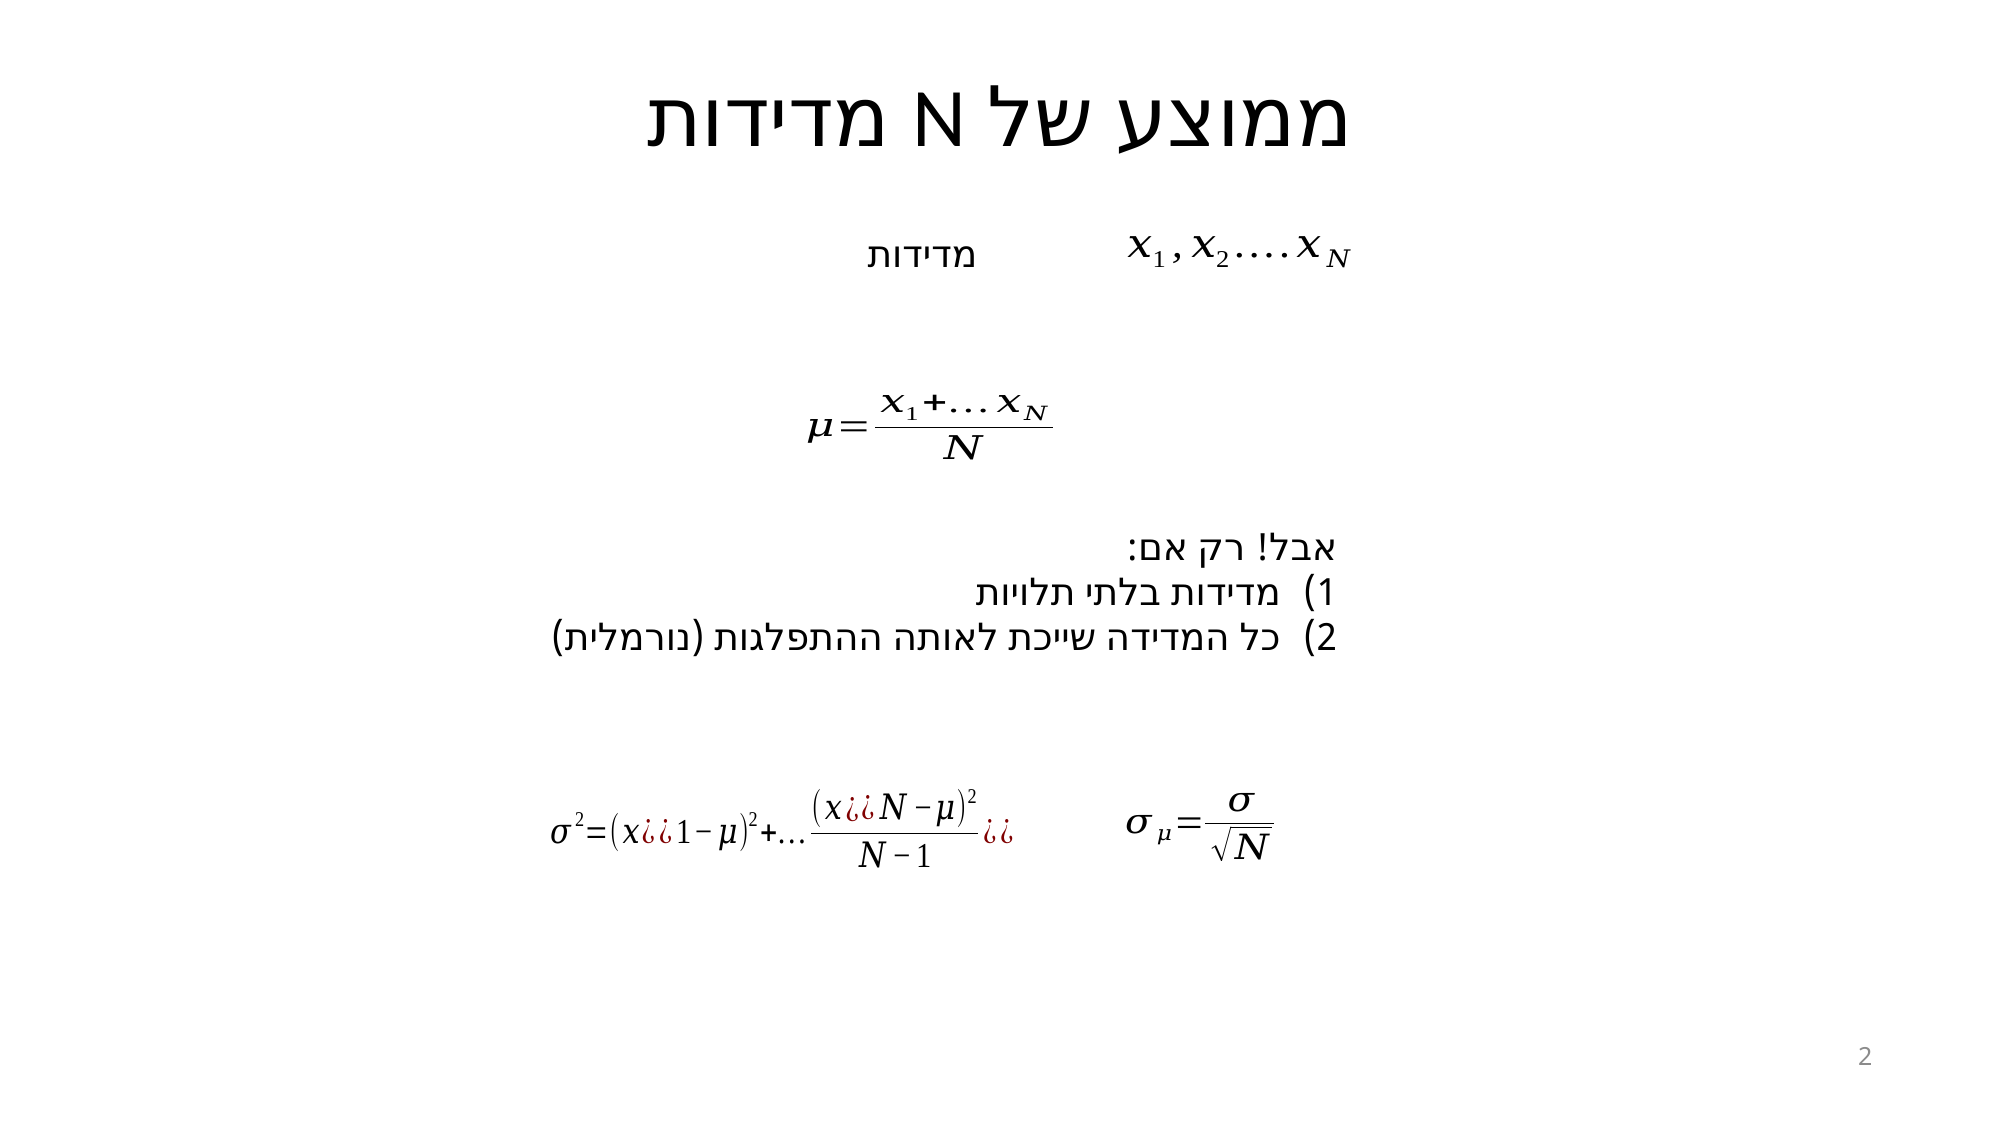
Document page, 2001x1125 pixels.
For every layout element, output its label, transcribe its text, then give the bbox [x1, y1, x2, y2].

text_box מדידות [852, 222, 1040, 282]
slide_number 2 [1806, 1034, 1888, 1081]
text_box אבל! רק אם: מדידות בלתי תלויות כל המדידה שייכת לאותה ההתפלגות (נורמלית) [457, 515, 1352, 666]
text_box ממוצע של N מדידות [632, 55, 1368, 171]
